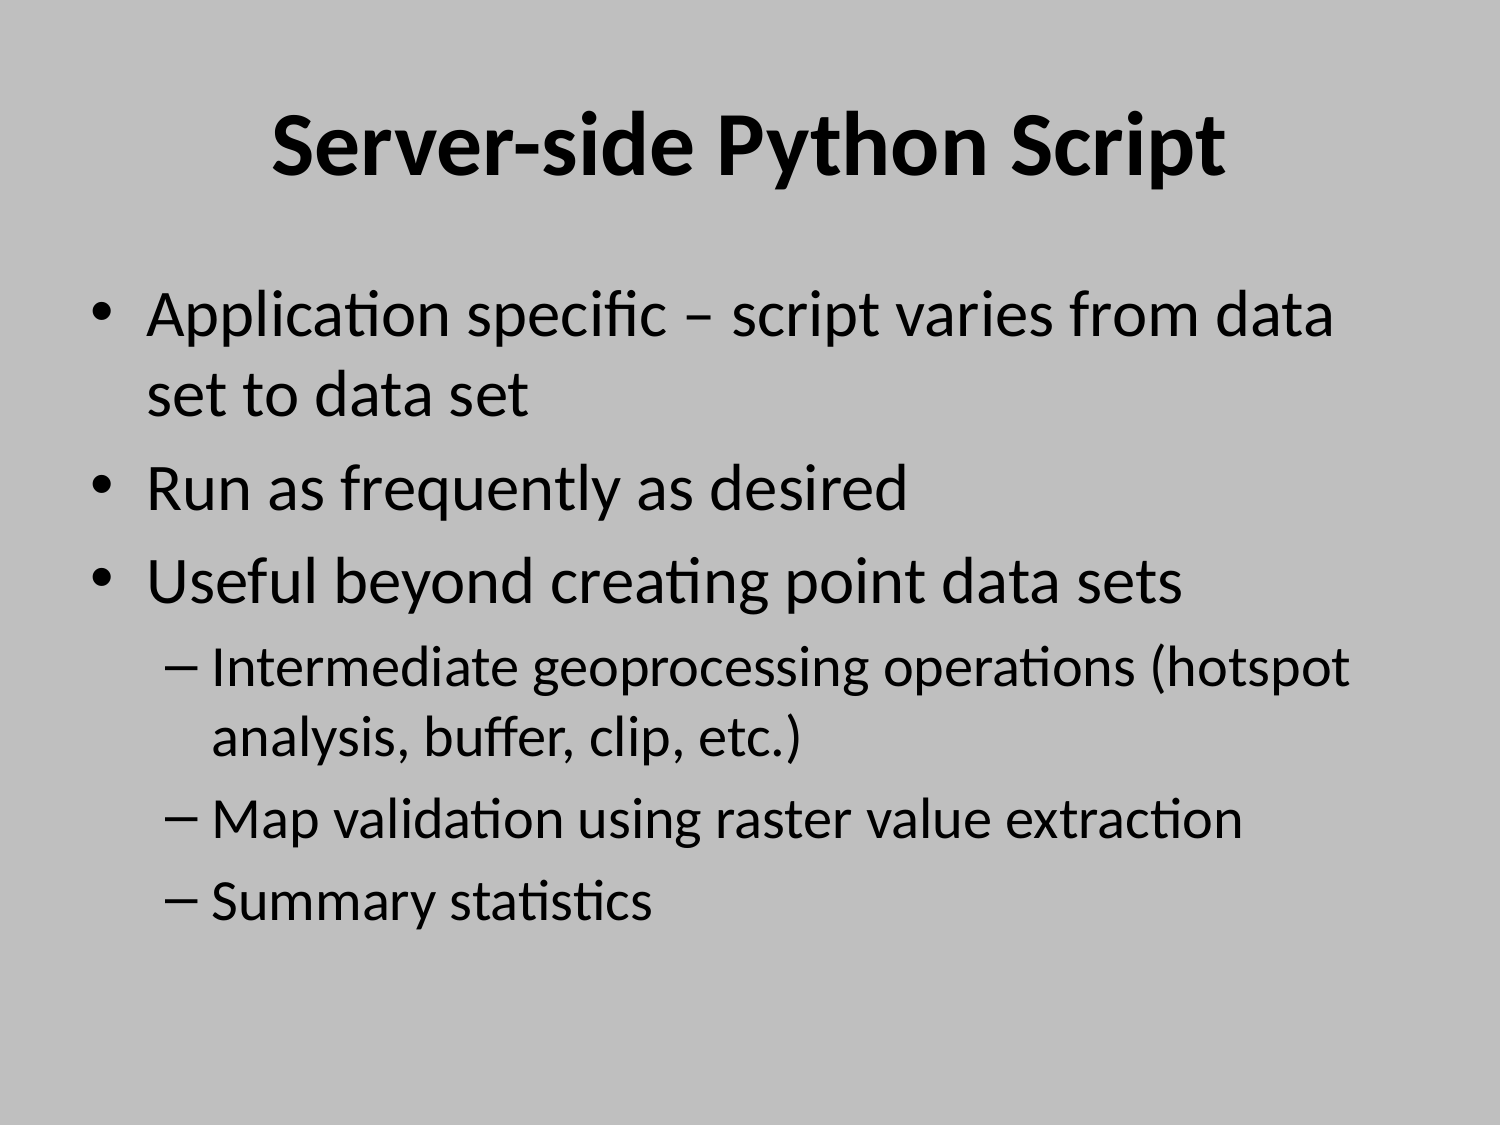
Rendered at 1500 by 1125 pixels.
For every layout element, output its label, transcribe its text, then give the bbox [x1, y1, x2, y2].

list Application specific – script varies from data set to data set Run as frequently as desired Useful beyond creating point data sets Intermediate geoprocessing operations (hotspot analysis, buffer, clip, etc.) Map validation using raster value extraction Summary statistics [75, 262, 1425, 1005]
title Server-side Python Script [75, 45, 1425, 233]
